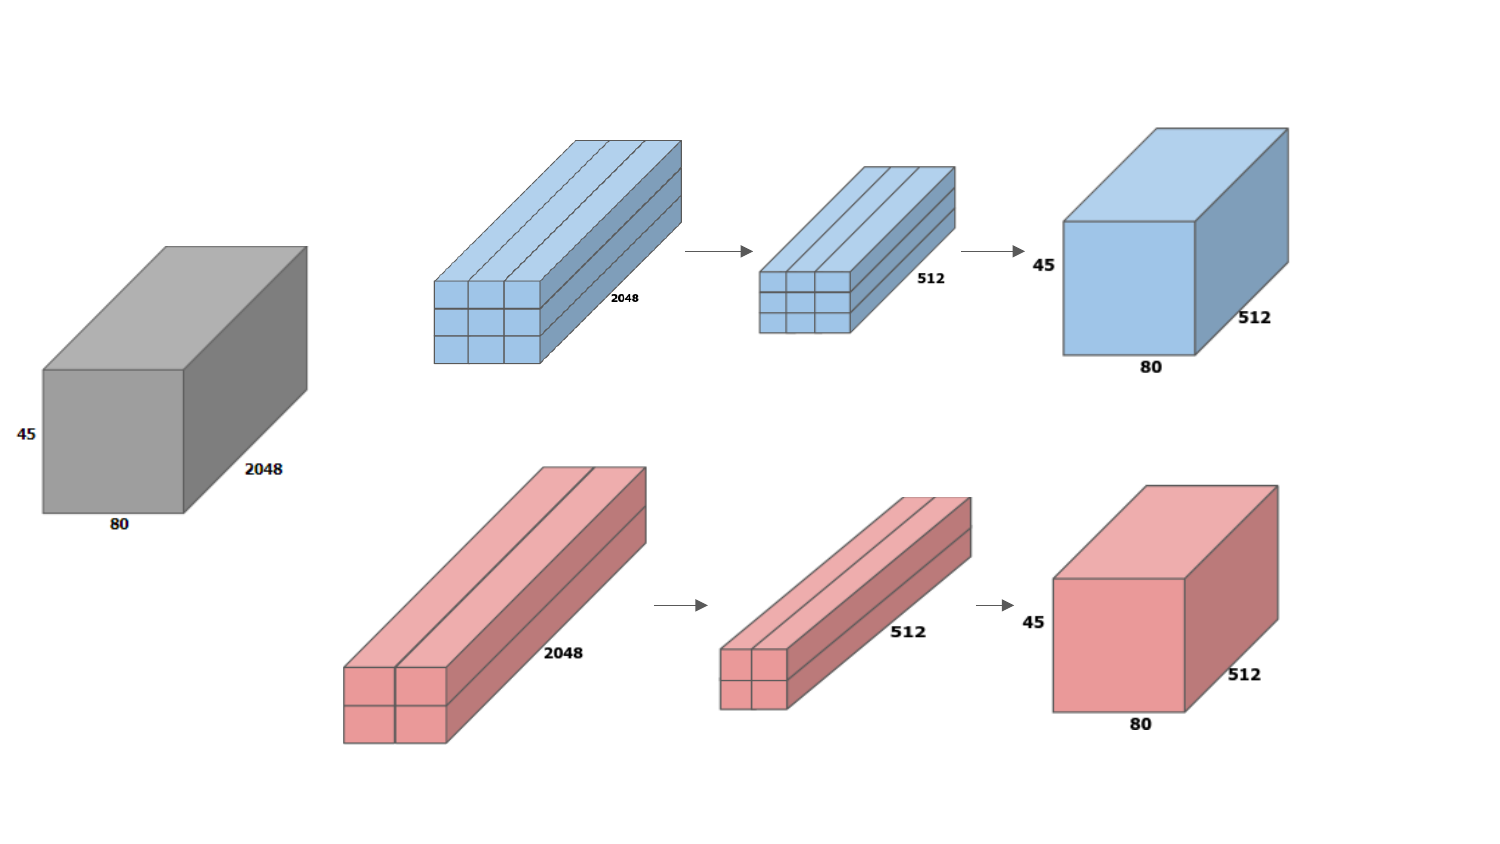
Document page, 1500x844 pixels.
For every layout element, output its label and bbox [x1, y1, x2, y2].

picture [342, 466, 655, 745]
picture [1024, 125, 1300, 378]
picture [11, 246, 324, 538]
picture [752, 164, 961, 339]
picture [1013, 480, 1289, 730]
picture [433, 137, 685, 366]
picture [707, 497, 976, 714]
